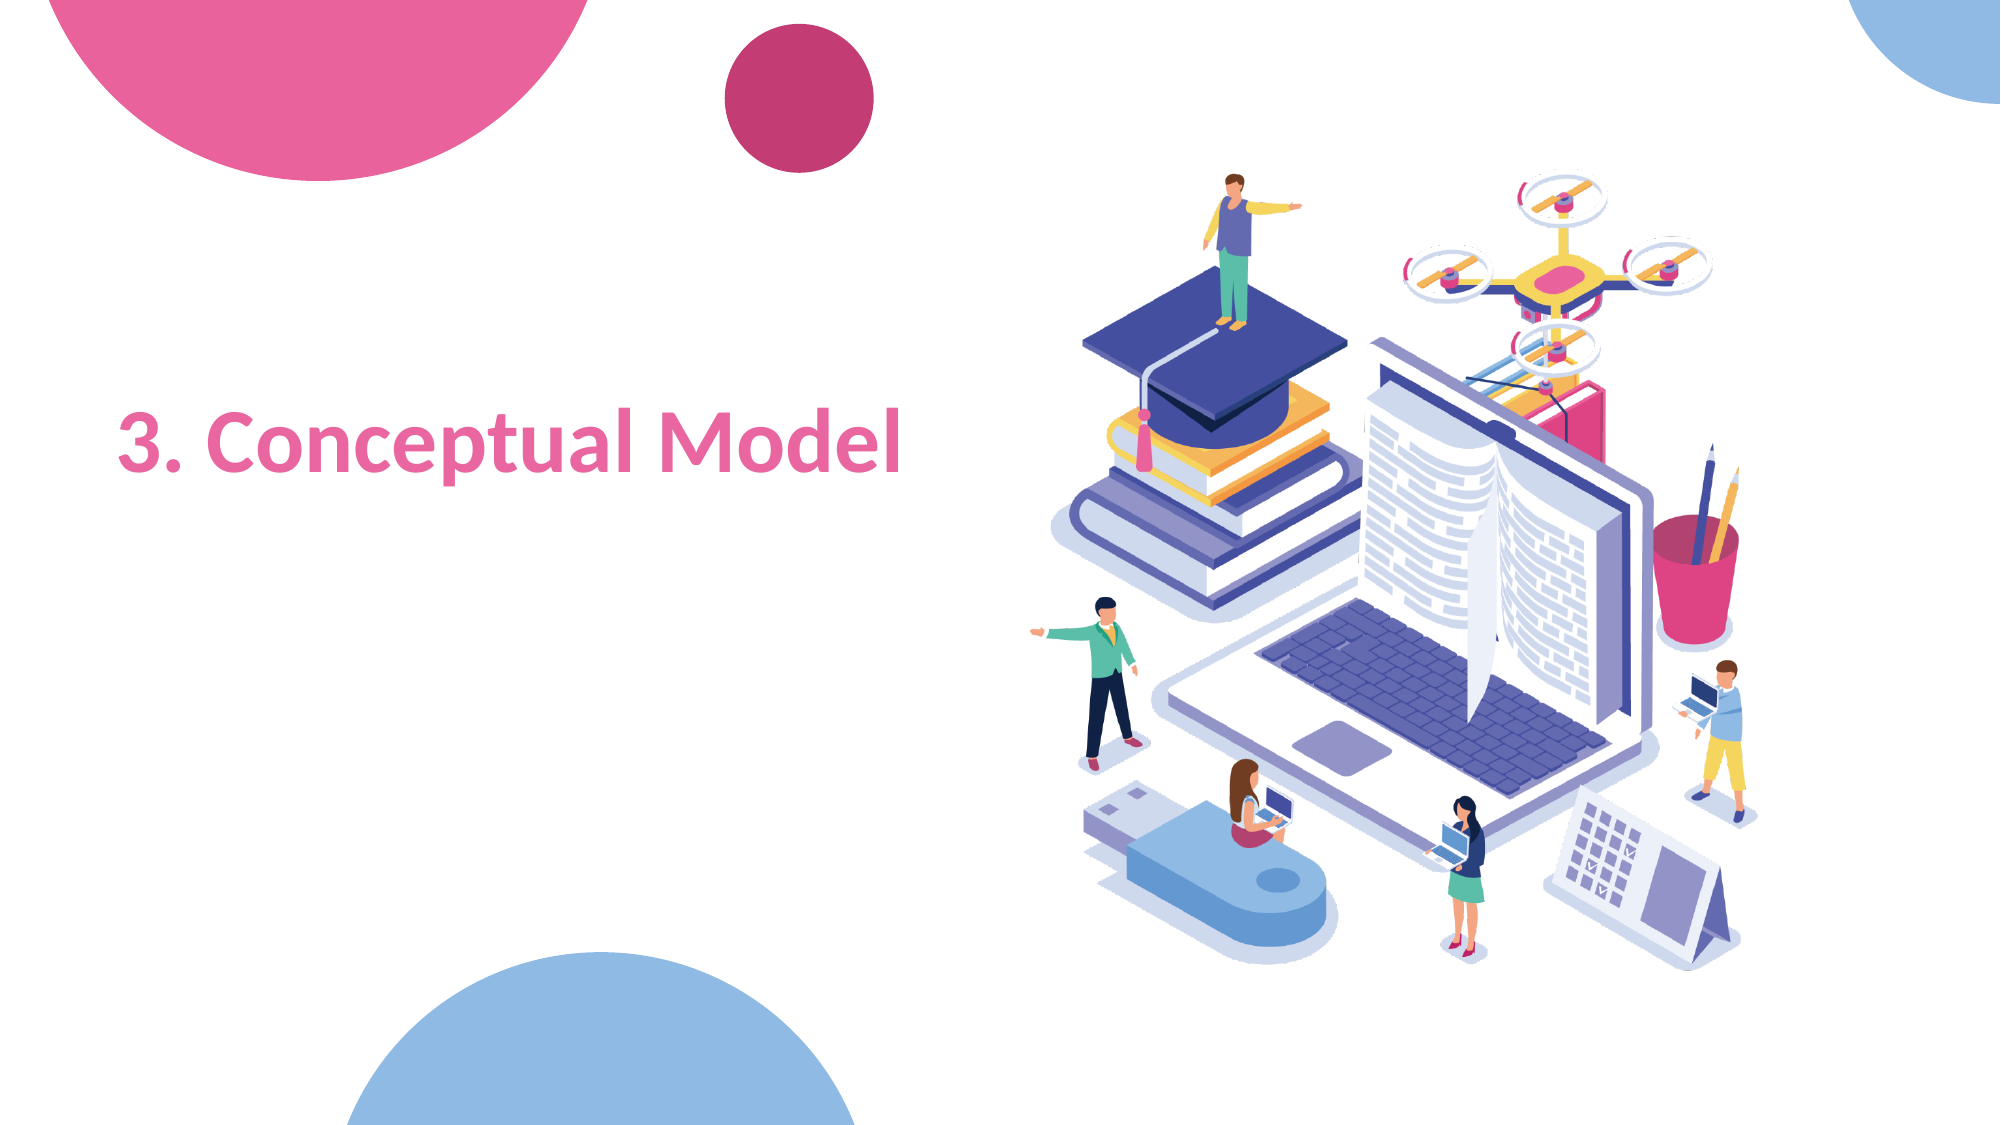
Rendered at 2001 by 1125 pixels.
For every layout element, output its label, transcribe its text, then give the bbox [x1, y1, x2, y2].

text_box [47, 0, 589, 183]
text_box [345, 951, 856, 1125]
picture [989, 101, 1831, 1024]
text_box 3. Conceptual Model [100, 373, 989, 499]
text_box [1847, 0, 2000, 105]
text_box [723, 22, 875, 174]
